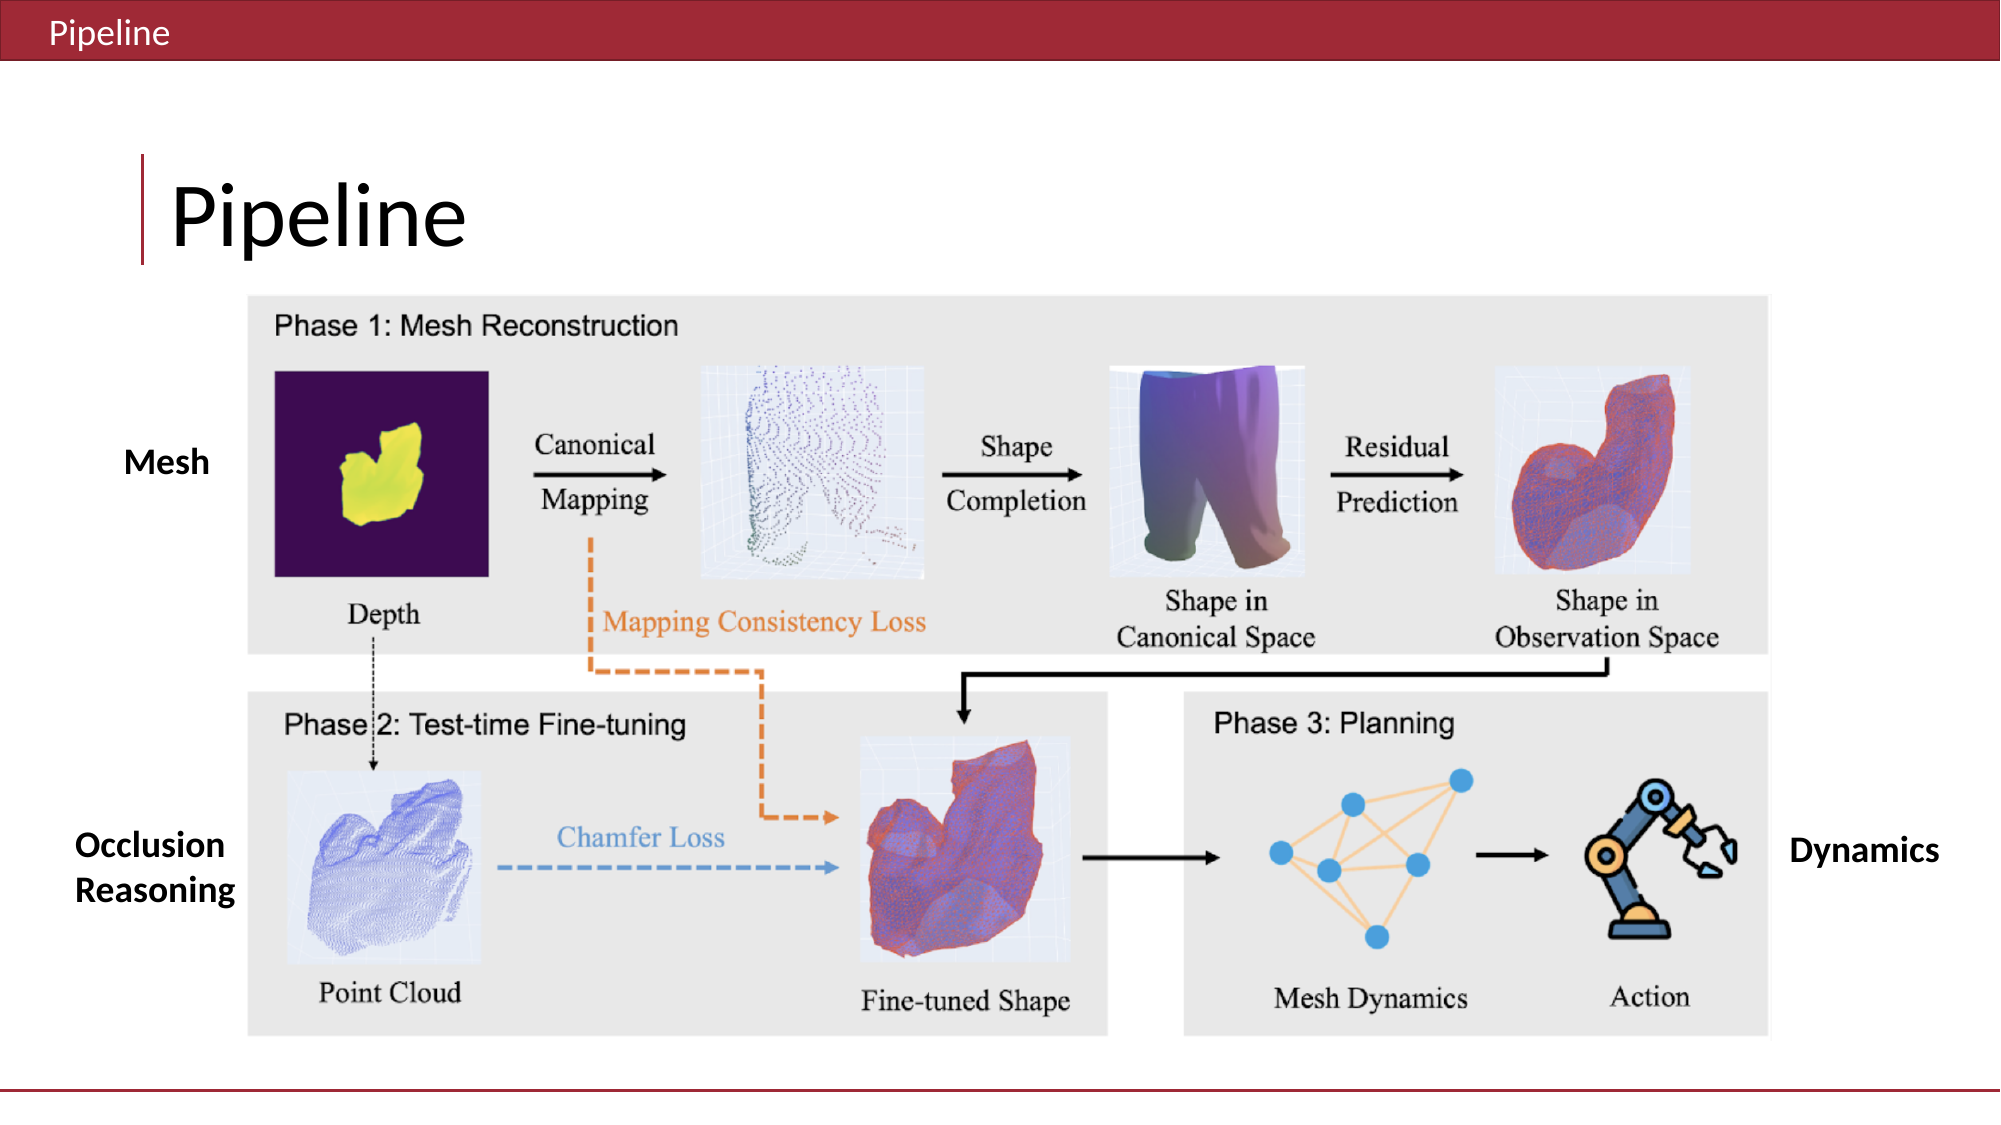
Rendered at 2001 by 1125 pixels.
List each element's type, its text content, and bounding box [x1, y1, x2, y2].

text_box Mesh [108, 429, 225, 490]
title Pipeline [155, 122, 1680, 274]
text_box Dynamics [1789, 817, 1956, 878]
text_box Occlusion Reasoning [60, 812, 225, 918]
text_box Pipeline [0, 0, 2000, 61]
picture [225, 276, 1789, 1052]
